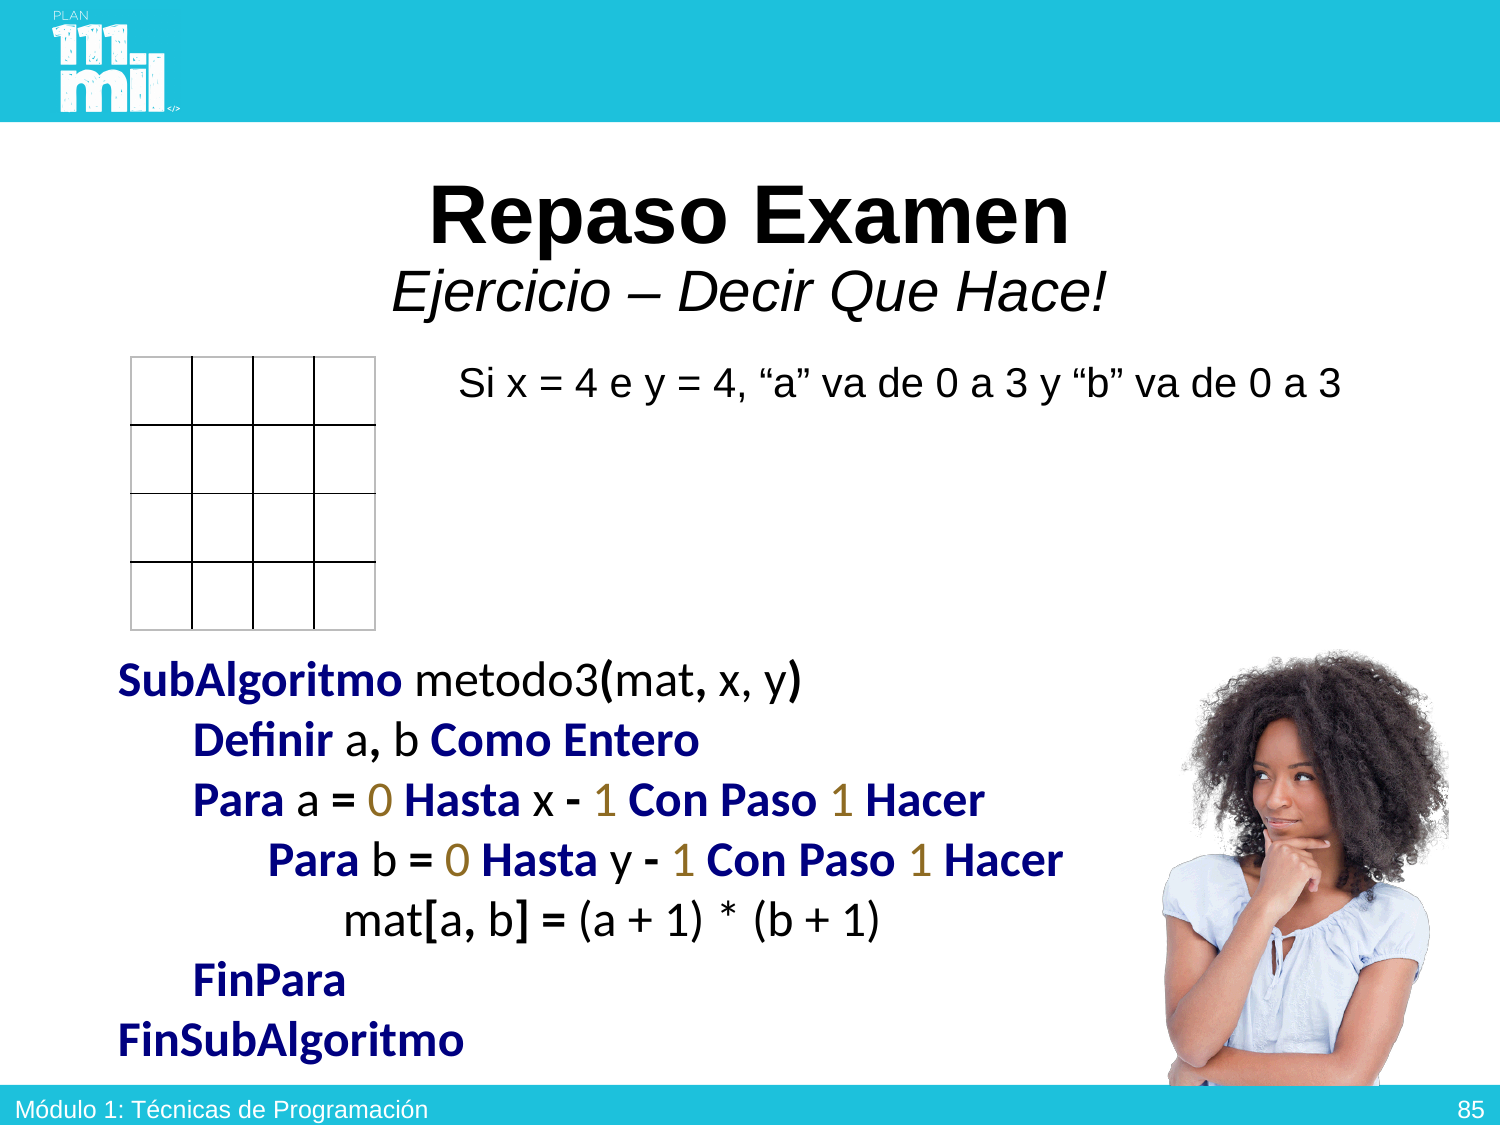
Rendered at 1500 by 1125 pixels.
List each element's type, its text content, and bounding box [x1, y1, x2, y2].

table_cell [254, 426, 313, 493]
table_cell [132, 494, 191, 561]
table_cell [193, 563, 252, 629]
table_cell [315, 494, 374, 561]
footer Módulo 1: Técnicas de Programación [0, 1078, 507, 1125]
table_cell [193, 426, 252, 493]
text_box SubAlgoritmo metodo3(mat, x, y) Definir a, b Como Entero Para a = 0 Hasta x - 1 Con Paso 1 Hacer Para b = 0 Hasta y - 1 Con Paso 1 Hacer mat[a, b] = (a + 1) * (b + 1) FinPara FinSubAlgoritmo [103, 639, 1093, 1075]
table_cell [193, 494, 252, 561]
table_cell [254, 563, 313, 629]
title Repaso Examen Ejercicio – Decir Que Hace! [103, 147, 1397, 348]
table_header [254, 358, 313, 424]
table_cell [254, 494, 313, 561]
table_cell [132, 426, 191, 493]
table_header [315, 358, 374, 424]
table_header [193, 358, 252, 424]
table_cell [315, 426, 374, 493]
table_header [132, 358, 191, 424]
picture [1162, 649, 1449, 1086]
list Si x = 4 e y = 4, “a” va de 0 a 3 y “b” va de 0 a 3 [443, 354, 1397, 1069]
table_cell [315, 563, 374, 629]
table_cell [132, 563, 191, 629]
slide_number 84 [1162, 1078, 1500, 1125]
